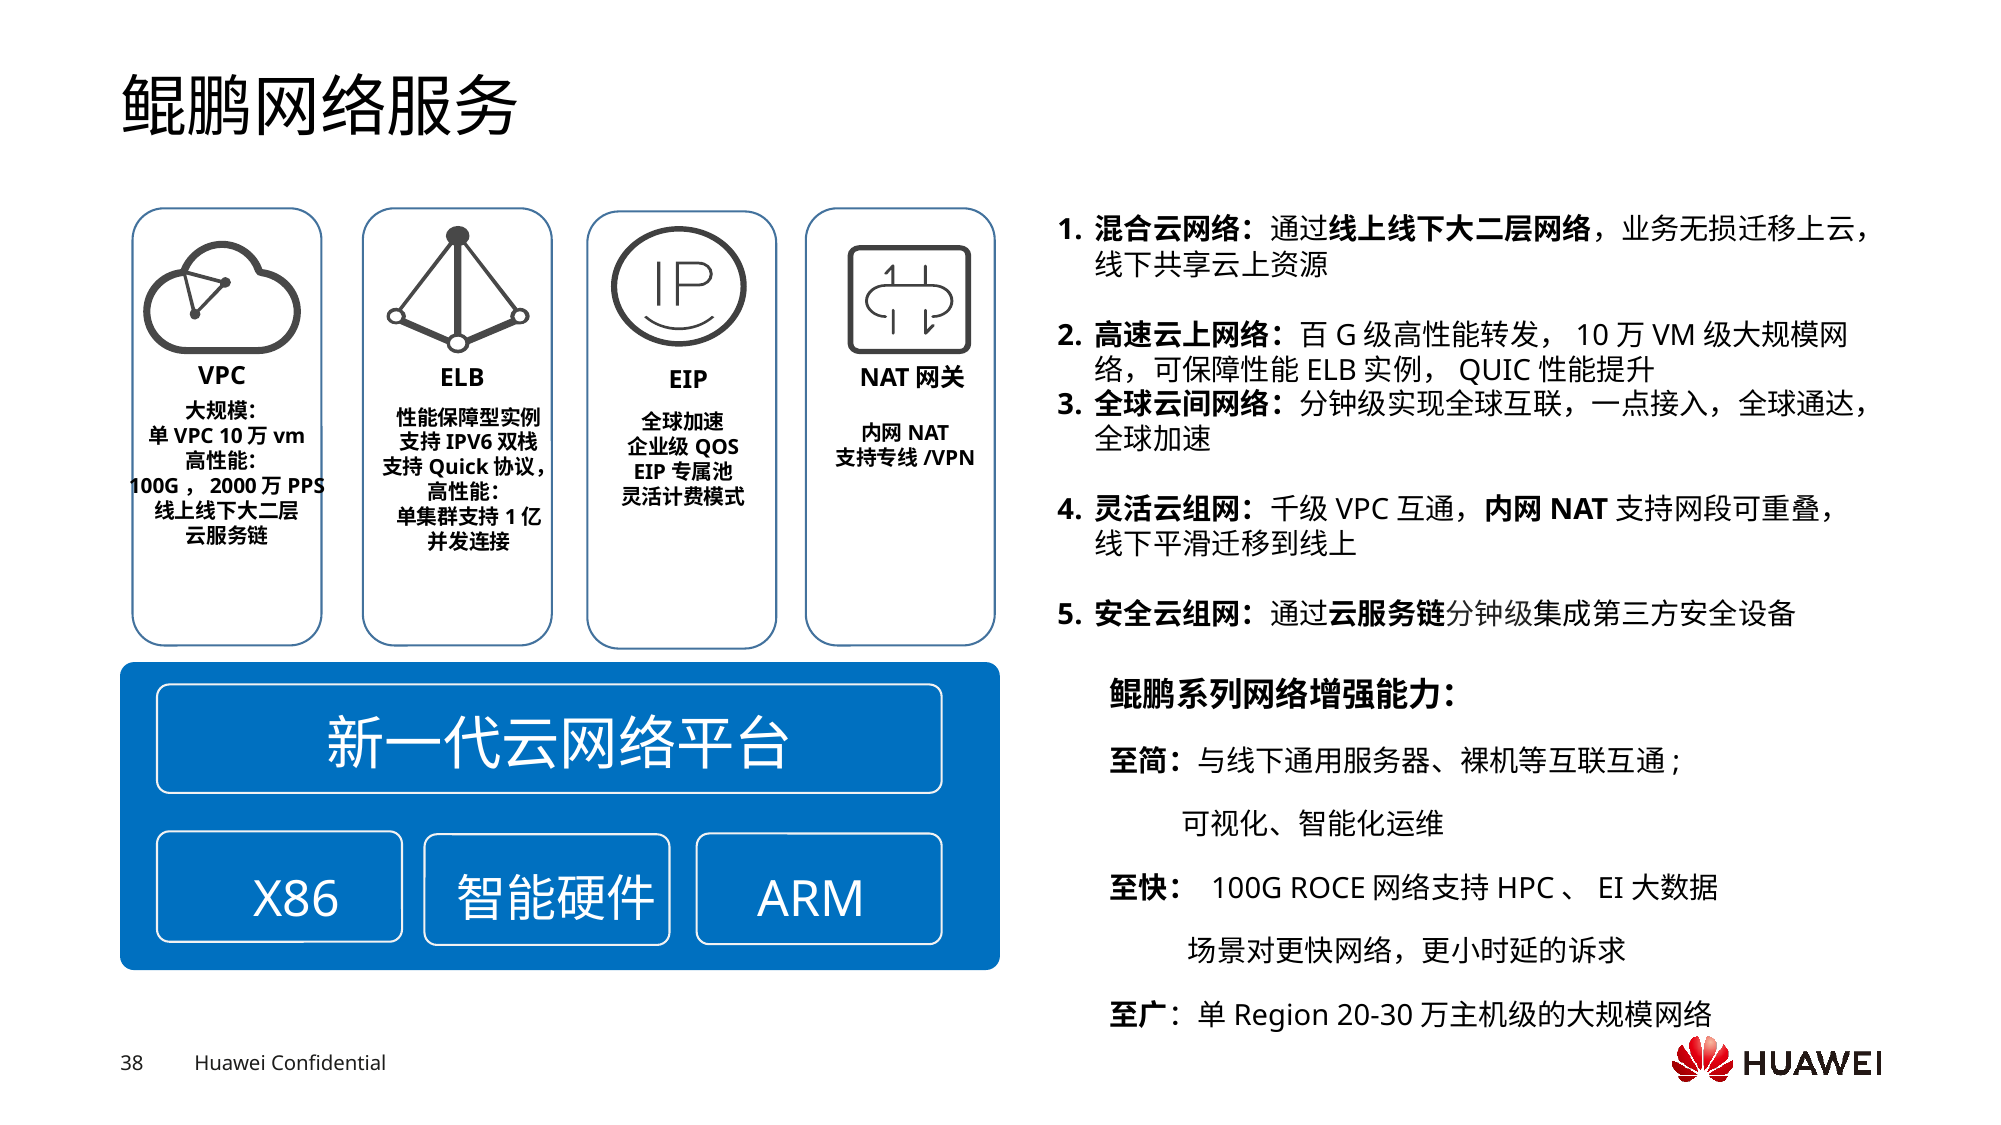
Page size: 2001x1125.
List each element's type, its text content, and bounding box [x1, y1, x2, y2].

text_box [847, 245, 972, 355]
text_box [424, 834, 670, 945]
text_box 新一代云网络平台 X86 智能硬件 ARM [120, 662, 1000, 971]
text_box [586, 210, 778, 650]
text_box NAT网关 [844, 354, 981, 400]
text_box [156, 831, 403, 942]
text_box [157, 684, 942, 793]
picture [1672, 1036, 1881, 1082]
text_box 混合云网络：通过线上线下大二层网络，业务无损迁移上云，线下共享云上资源 高速云上网络：百G级高性能转发，10万VM级大规模网络，可保障性能ELB实例，QUIC性能提升 全球云间网络：分钟级实现全球互联，一点接入，全球通达，全球加速 灵活云组网：千级VPC互通，内网NAT支持网段可重叠，线下平滑迁移到线上 安全云组网：通过云服务链分钟级集成第三方安全设备 [1042, 203, 1882, 638]
text_box 鲲鹏系列网络增强能力： 至简：与线下通用服务器、裸机等互联互通; 可视化、智能化运维 至快： 100G ROCE网络支持HPC、EI大数据 场景对更快网络，更小时延的诉求 至广：单Region 20-30万主机级的大规模网络 [1094, 662, 1738, 1039]
text_box VPC [183, 354, 261, 390]
text_box 内网NAT 支持专线/VPN [820, 412, 990, 477]
text_box [610, 226, 747, 347]
text_box [143, 240, 301, 355]
text_box ELB [424, 354, 500, 396]
text_box [386, 225, 530, 354]
text_box [131, 556, 323, 647]
text_box [696, 833, 942, 945]
text_box [371, 637, 544, 647]
text_box EIP [632, 355, 744, 401]
text_box 性能保障型实例 支持IPV6双栈 支持Quick协议， 高性能： 单集群支持1亿 并发连接 [367, 396, 571, 637]
text_box [131, 207, 323, 390]
text_box 大规模： 单VPC 10万vm 高性能： 100G，2000万PPS 线上线下大二层 云服务链 [114, 390, 340, 556]
text_box 全球加速 企业级QOS EIP专属池 灵活计费模式 [606, 401, 761, 516]
title 鲲鹏网络服务 [120, 73, 1880, 155]
text_box [361, 207, 553, 632]
text_box [804, 207, 996, 647]
